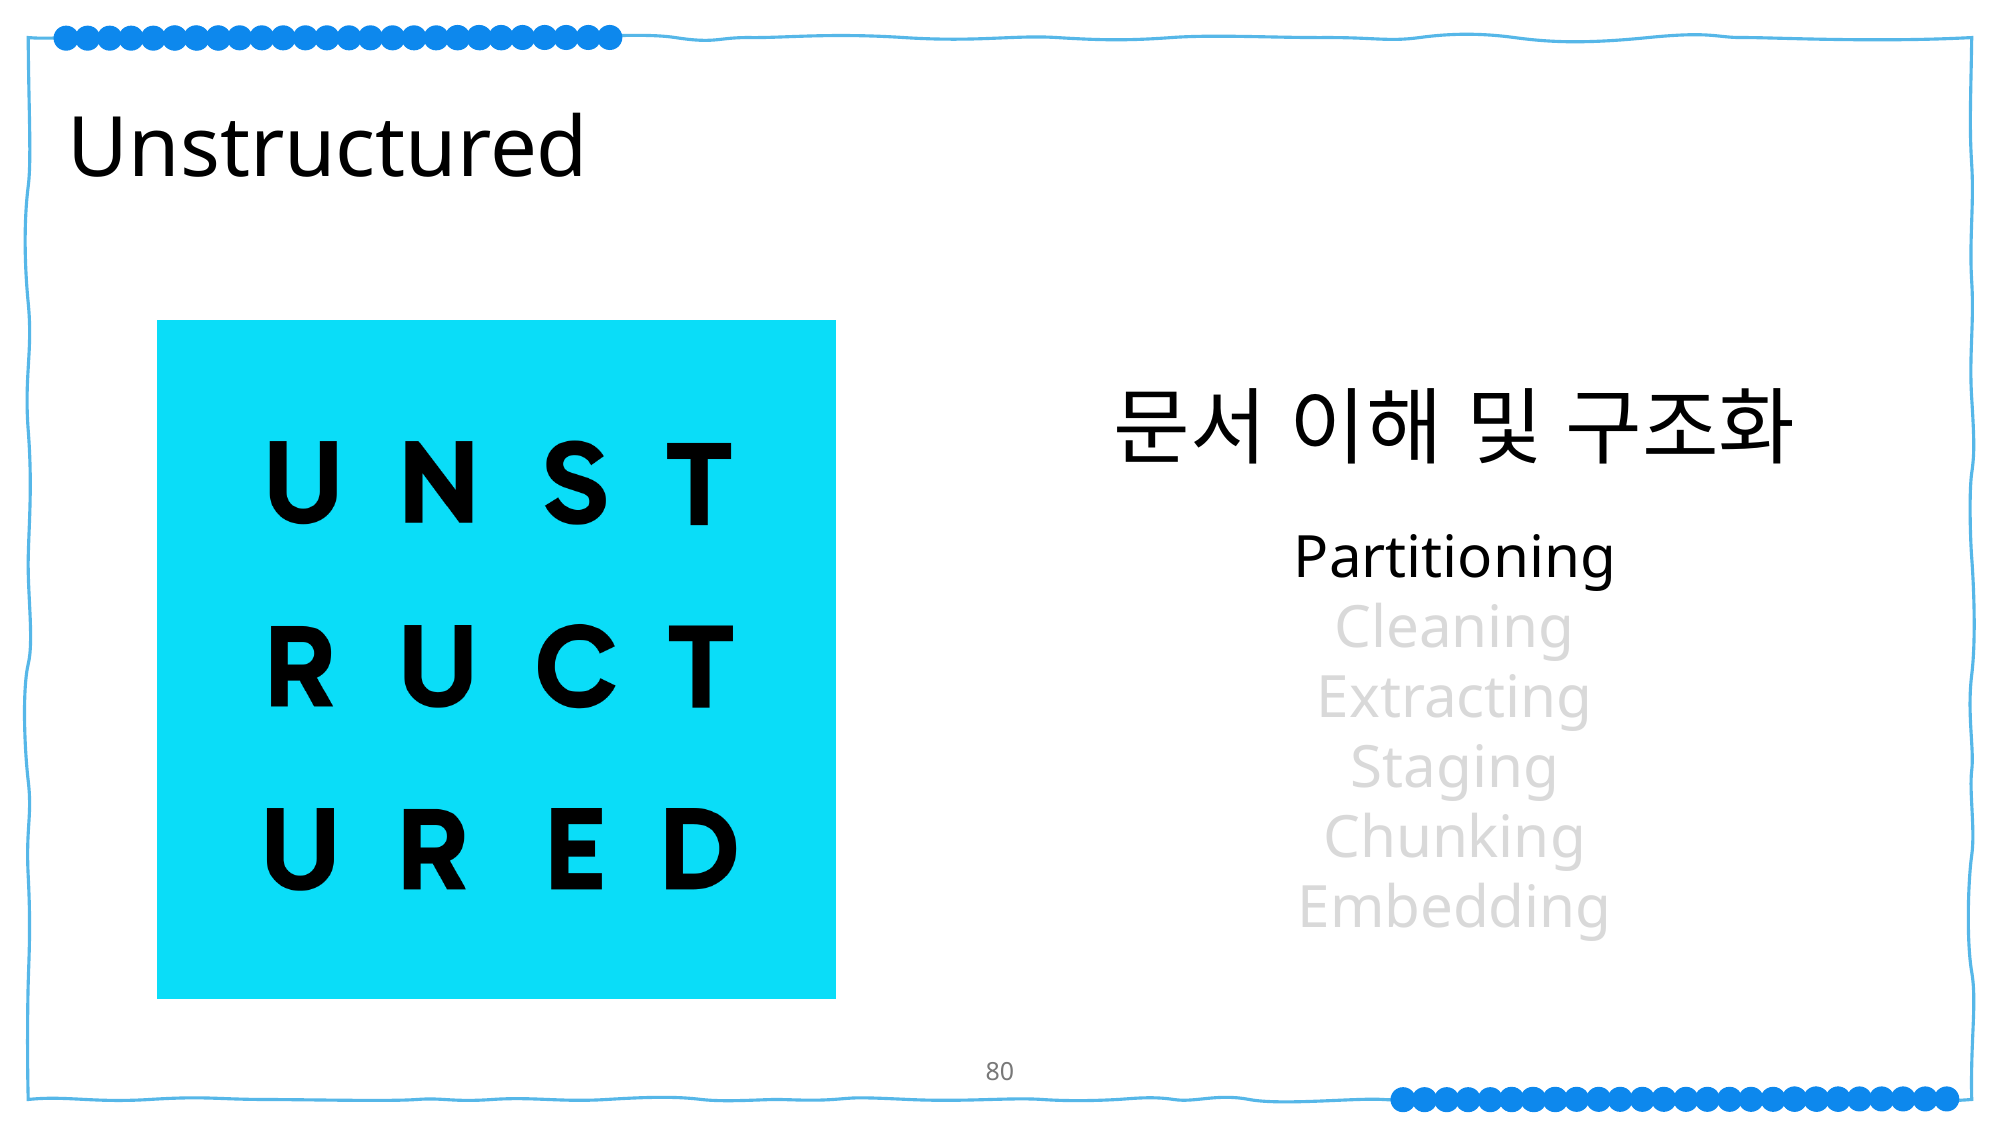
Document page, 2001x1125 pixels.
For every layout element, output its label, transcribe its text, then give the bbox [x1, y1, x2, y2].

slide_number 79 [1094, 1099, 1225, 1103]
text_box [53, 24, 623, 52]
text_box 문서 이해 및 구조화 Partitioning Cleaning Extracting Staging Chunking Embedding [1099, 366, 1811, 947]
text_box [22, 32, 1976, 1104]
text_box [1389, 1085, 1960, 1113]
picture [157, 319, 836, 999]
